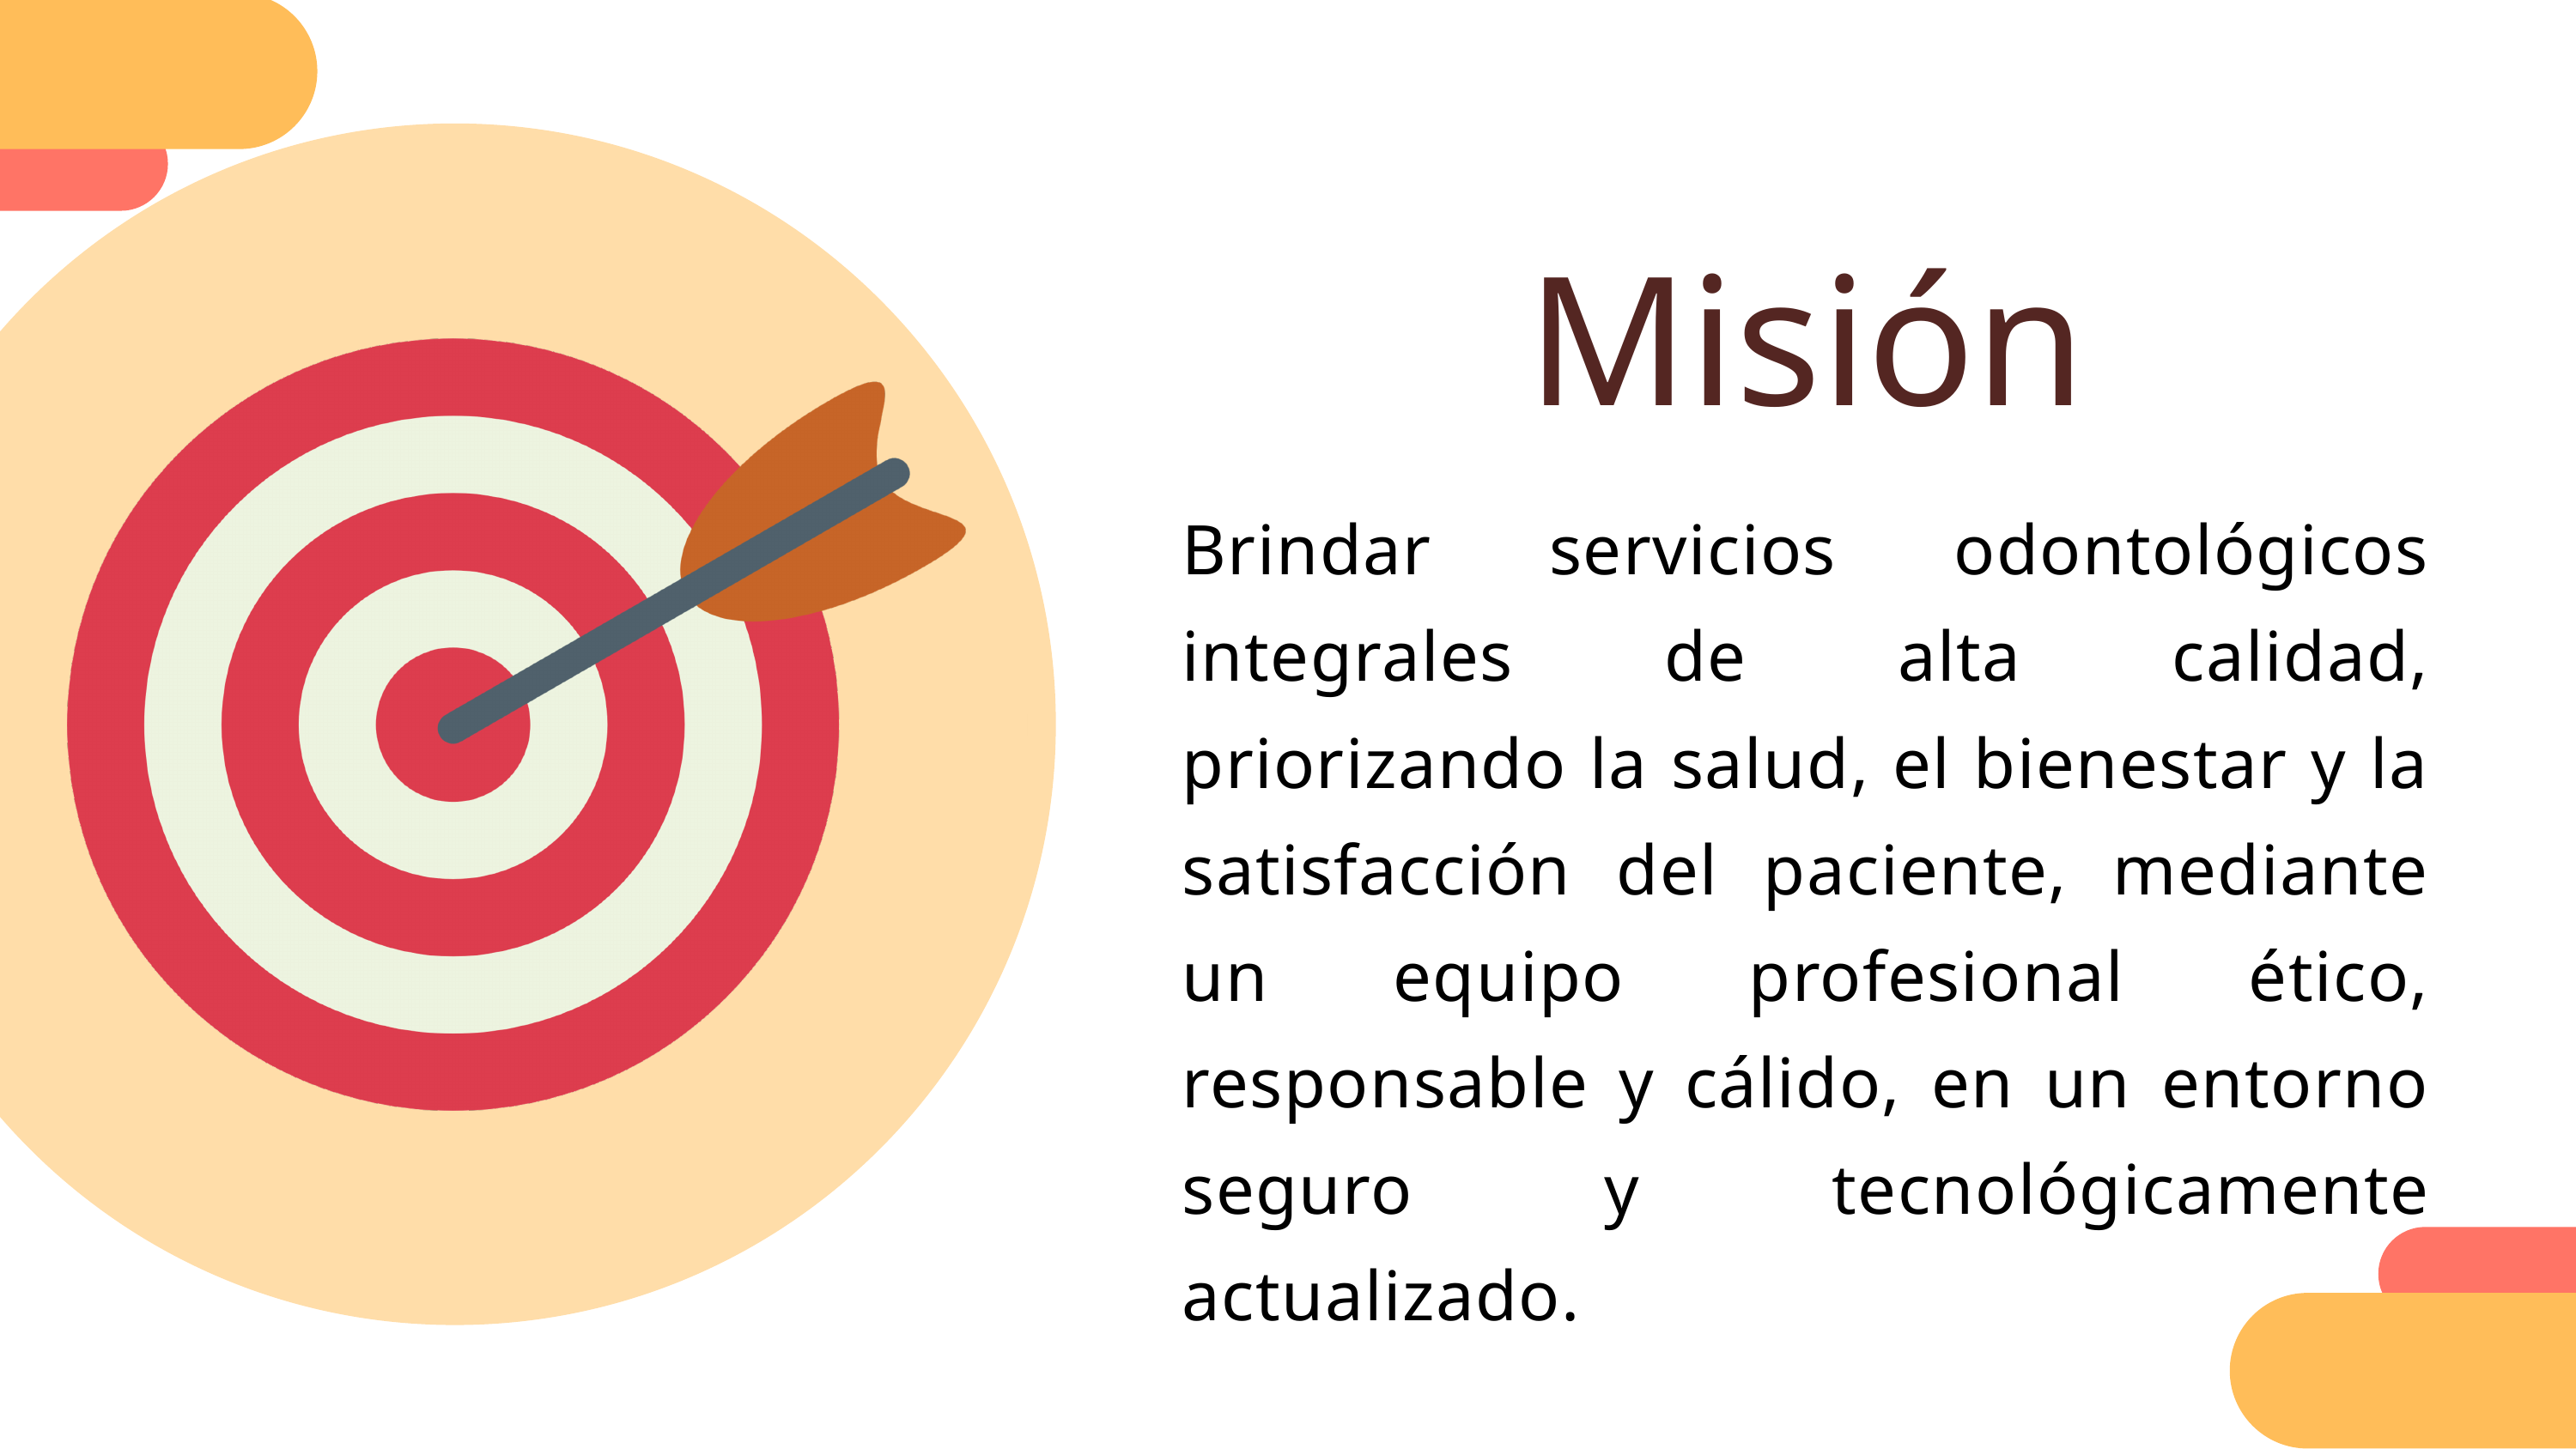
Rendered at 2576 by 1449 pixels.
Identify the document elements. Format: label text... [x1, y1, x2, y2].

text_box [0, 157, 168, 211]
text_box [0, 0, 318, 149]
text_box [2378, 1227, 2576, 1291]
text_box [0, 123, 1056, 1325]
text_box Brindar servicios odontológicos integrales de alta calidad, priorizando la salud, el bienestar y la satisfacción del paciente, mediante un equipo profesional ético, responsable y cálido, en un entorno seguro y tecnológicamente actualizado. [1182, 482, 2432, 1335]
text_box Misión [1182, 191, 2432, 442]
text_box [2229, 1292, 2576, 1449]
